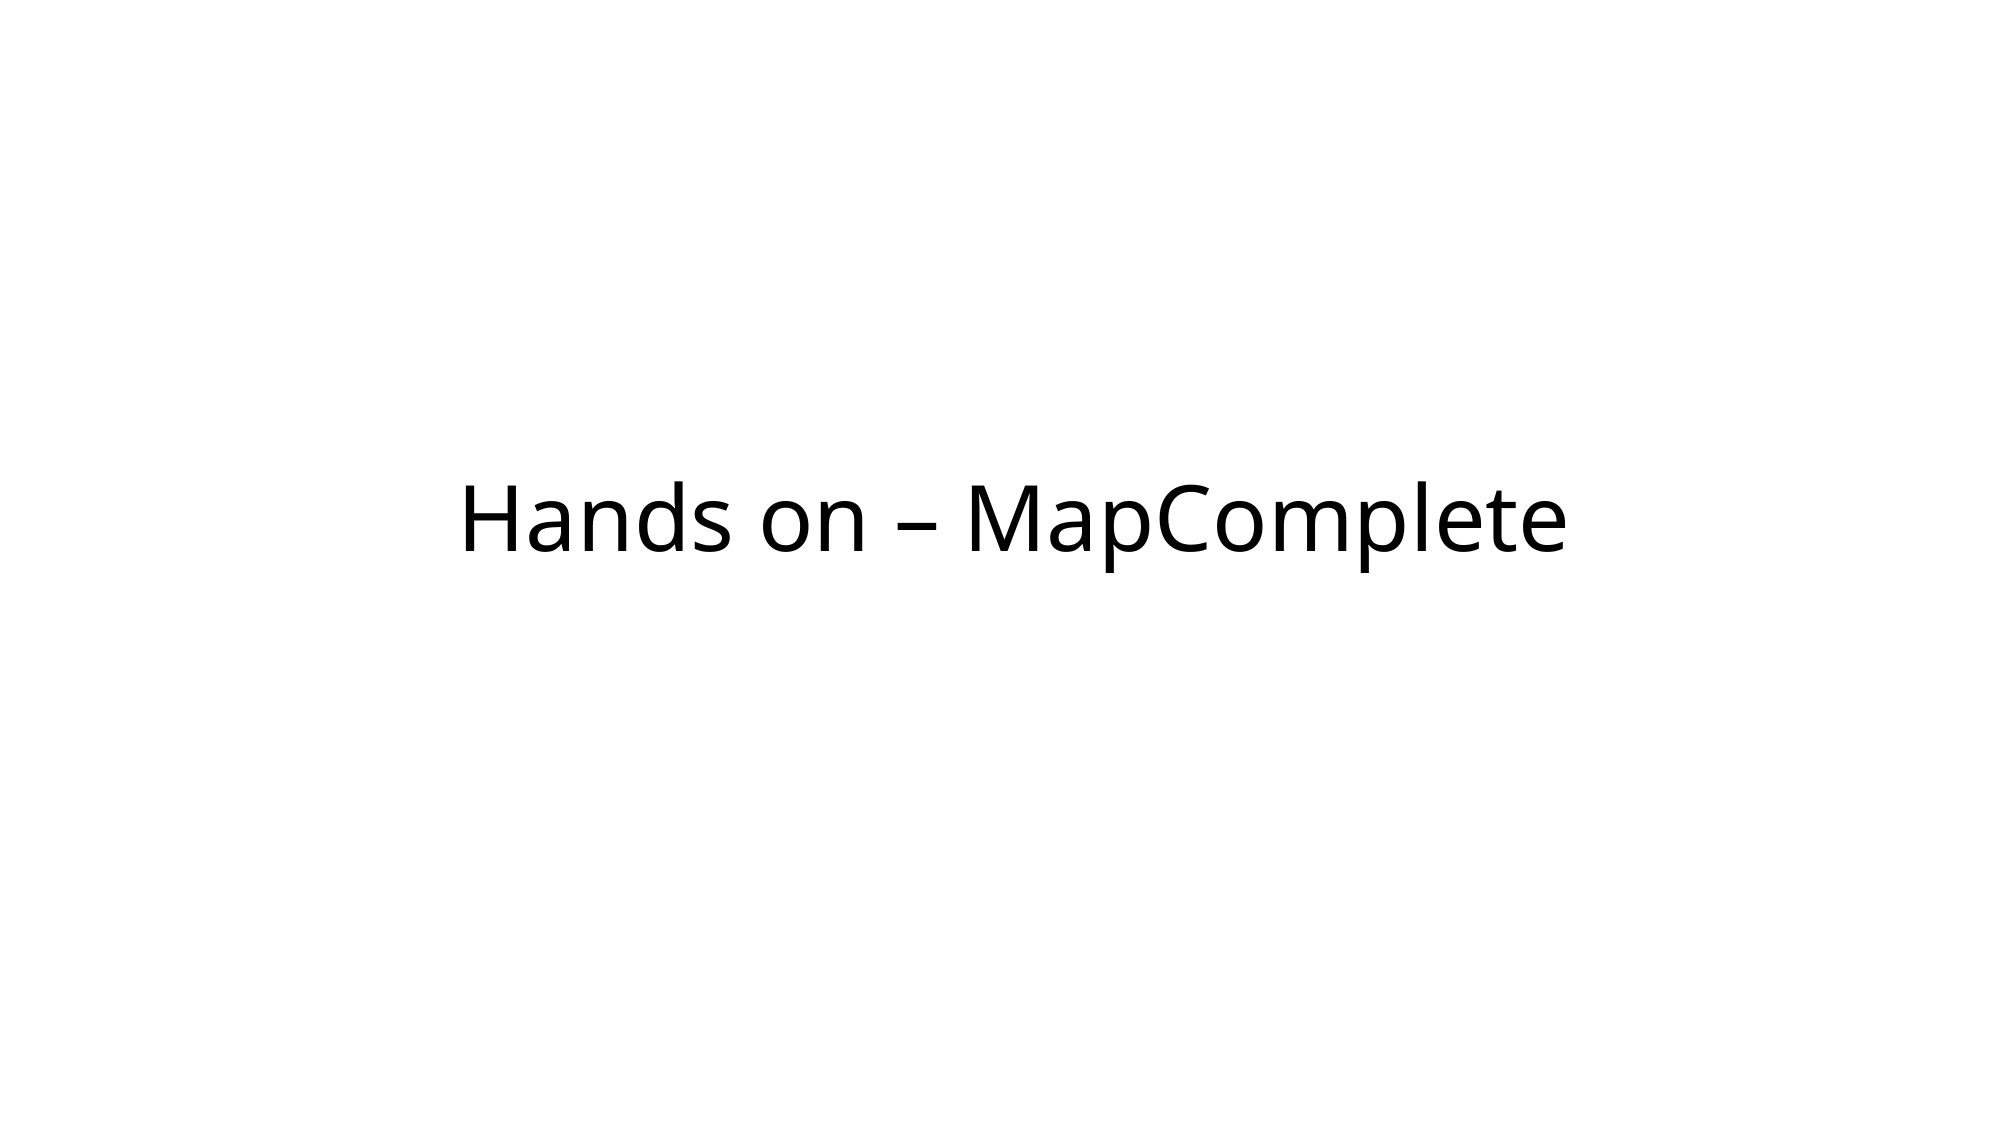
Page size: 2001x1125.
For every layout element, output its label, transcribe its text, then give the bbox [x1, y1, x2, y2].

title Hands on – MapComplete [442, 402, 1708, 642]
